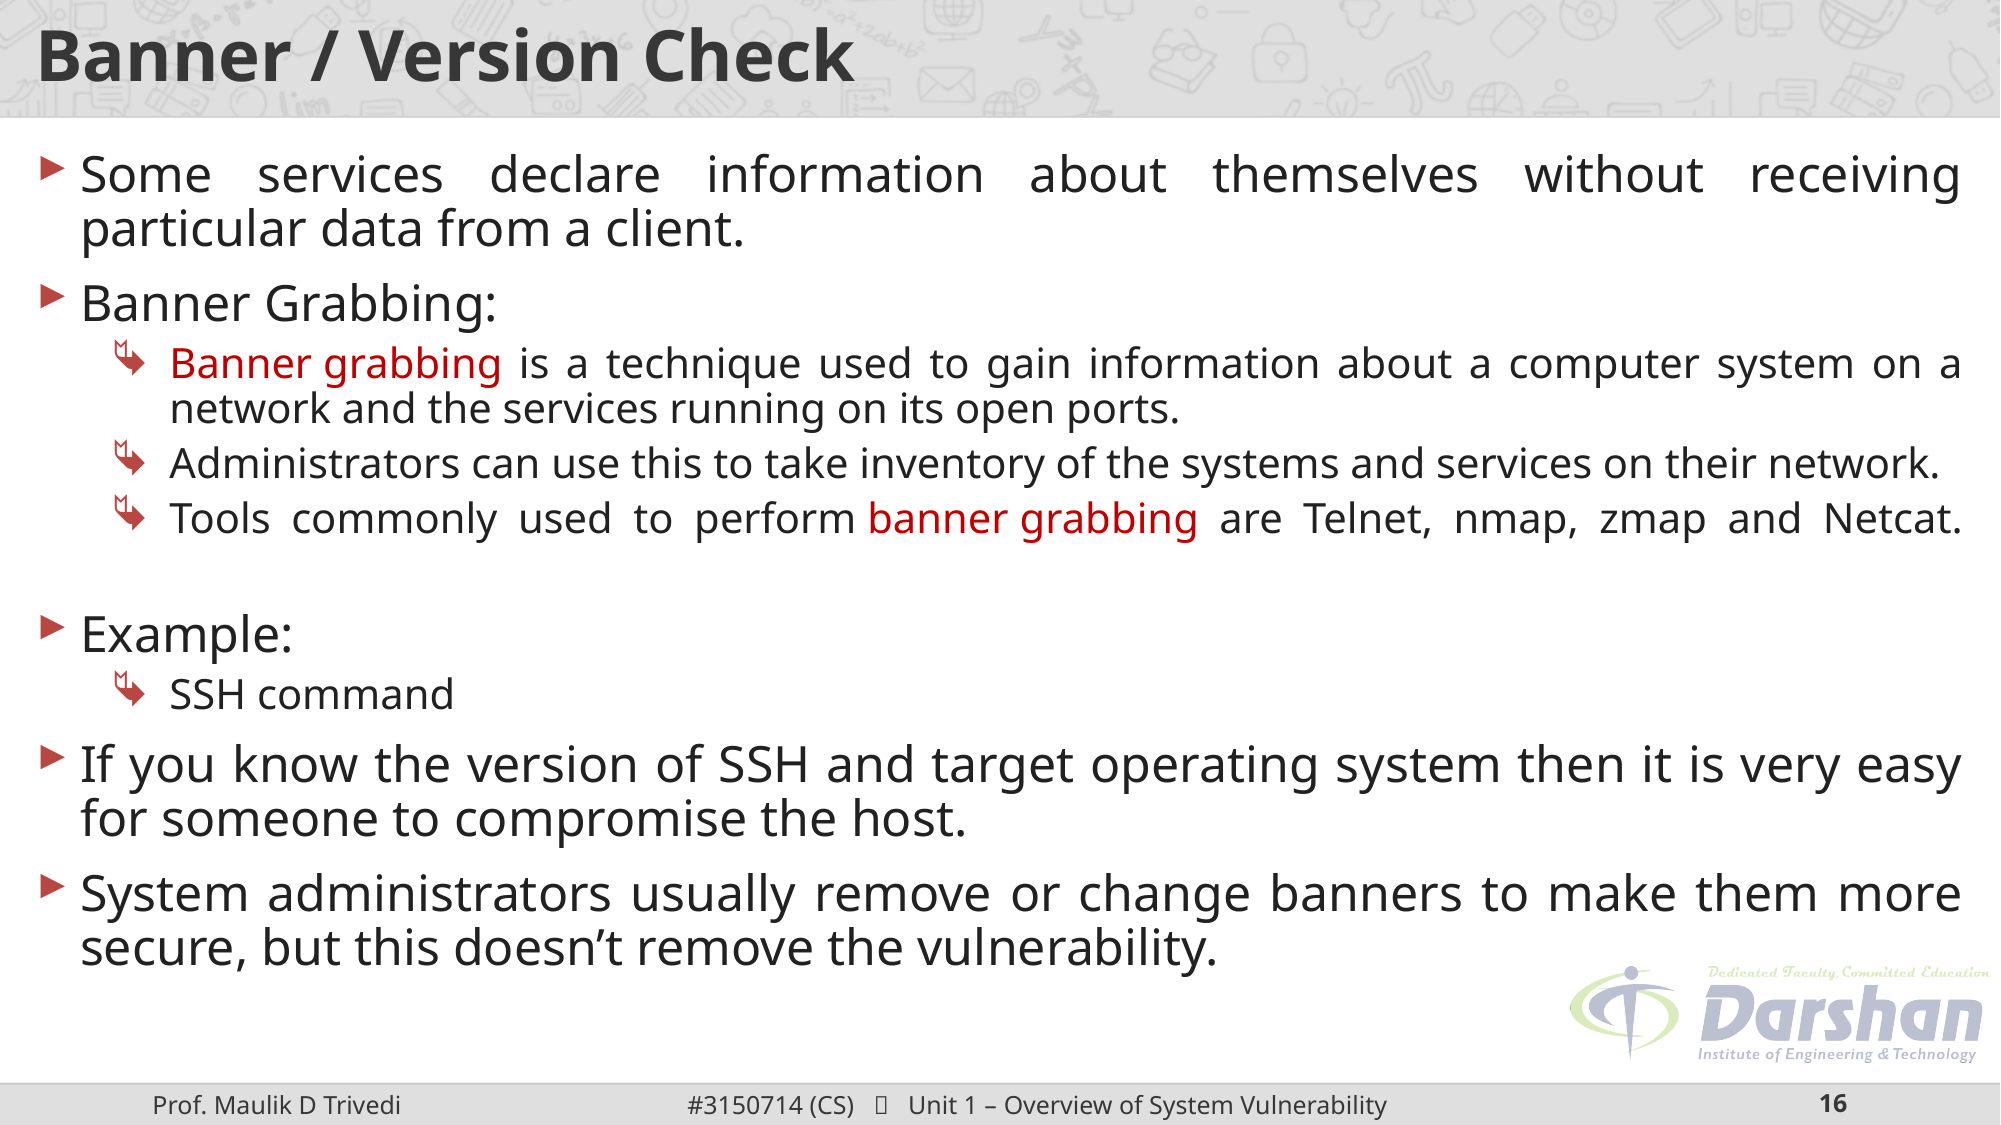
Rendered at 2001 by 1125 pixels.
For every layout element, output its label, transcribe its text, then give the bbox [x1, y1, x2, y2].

title Banner / Version Check [0, 0, 2000, 117]
list Some services declare information about themselves without receiving particular data from a client. Banner Grabbing: Banner grabbing is a technique used to gain information about a computer system on a network and the services running on its open ports. Administrators can use this to take inventory of the systems and services on their network. Tools commonly used to perform banner grabbing are Telnet, nmap, zmap and Netcat. Example: SSH command If you know the version of SSH and target operating system then it is very easy for someone to compromise the host. System administrators usually remove or change banners to make them more secure, but this doesn’t remove the vulnerability. [21, 141, 1979, 1059]
